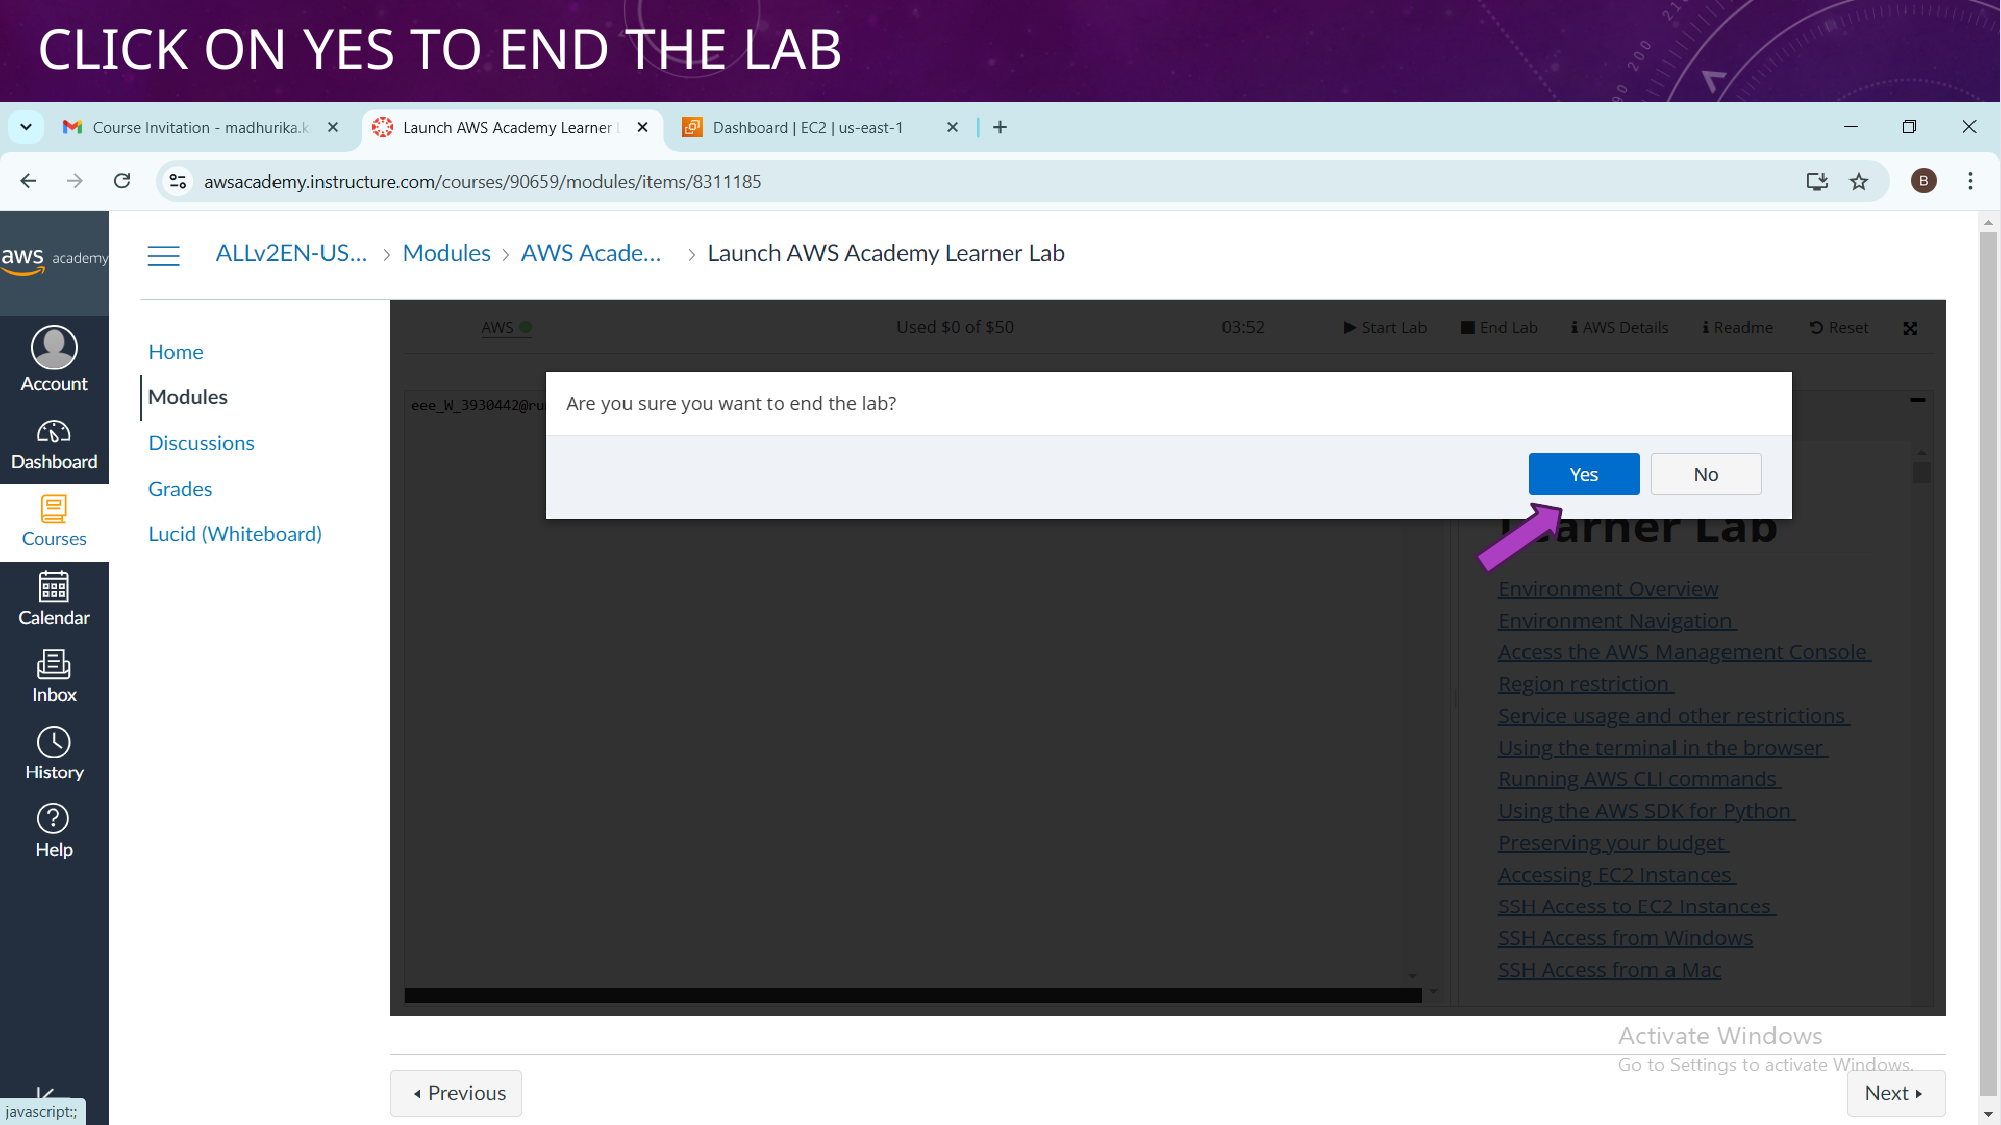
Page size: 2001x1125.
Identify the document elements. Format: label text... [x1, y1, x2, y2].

title Click on yes to end the lab [22, 6, 1685, 89]
picture [0, 0, 2001, 1125]
